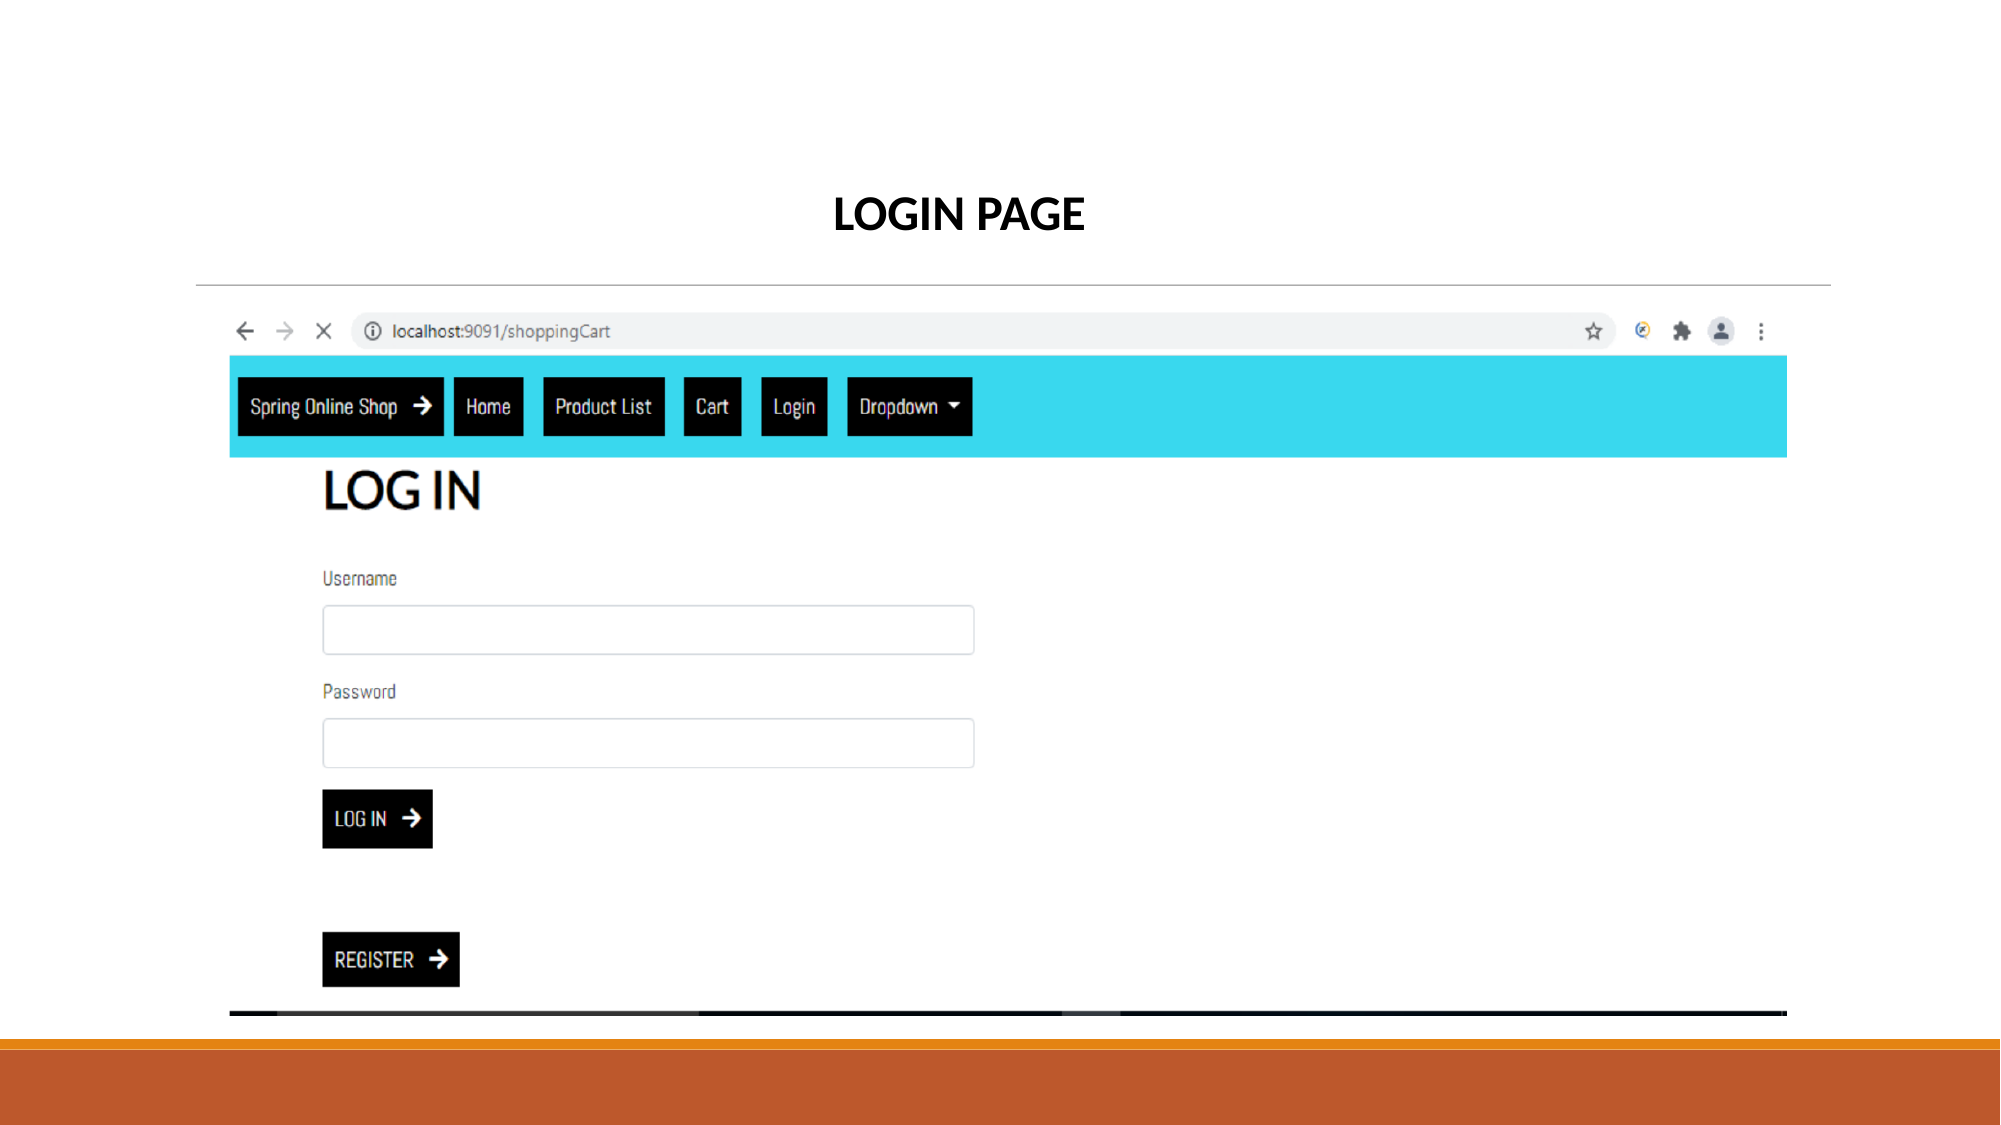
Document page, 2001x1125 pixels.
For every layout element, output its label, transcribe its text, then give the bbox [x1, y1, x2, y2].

picture [229, 310, 1798, 1016]
text_box LOGIN PAGE [53, 53, 1797, 249]
